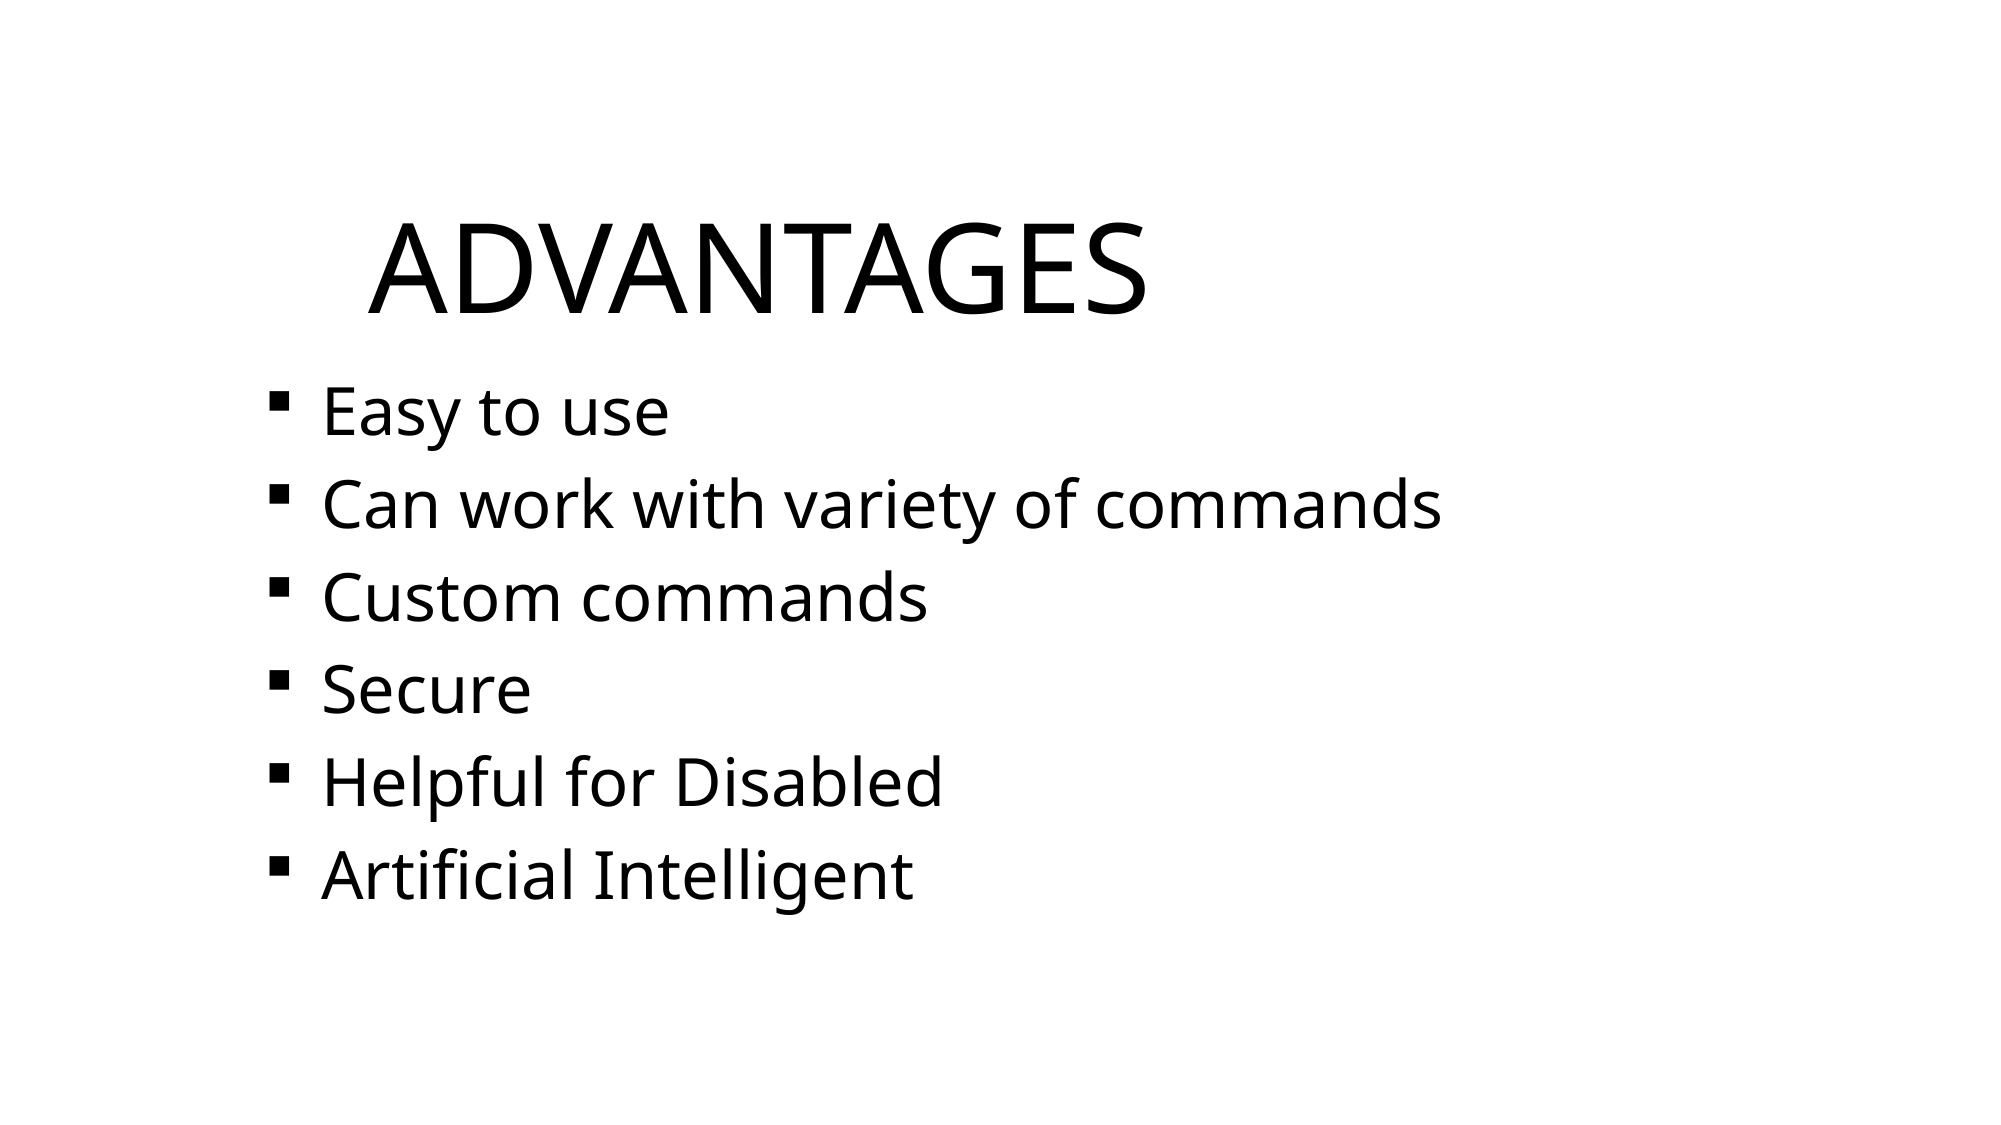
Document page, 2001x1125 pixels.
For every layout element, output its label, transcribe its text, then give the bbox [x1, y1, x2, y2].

title ADVANTAGES [249, 99, 1271, 349]
subtitle Easy to use Can work with variety of commands Custom commands Secure Helpful for Disabled Artificial Intelligent [249, 370, 1750, 1007]
